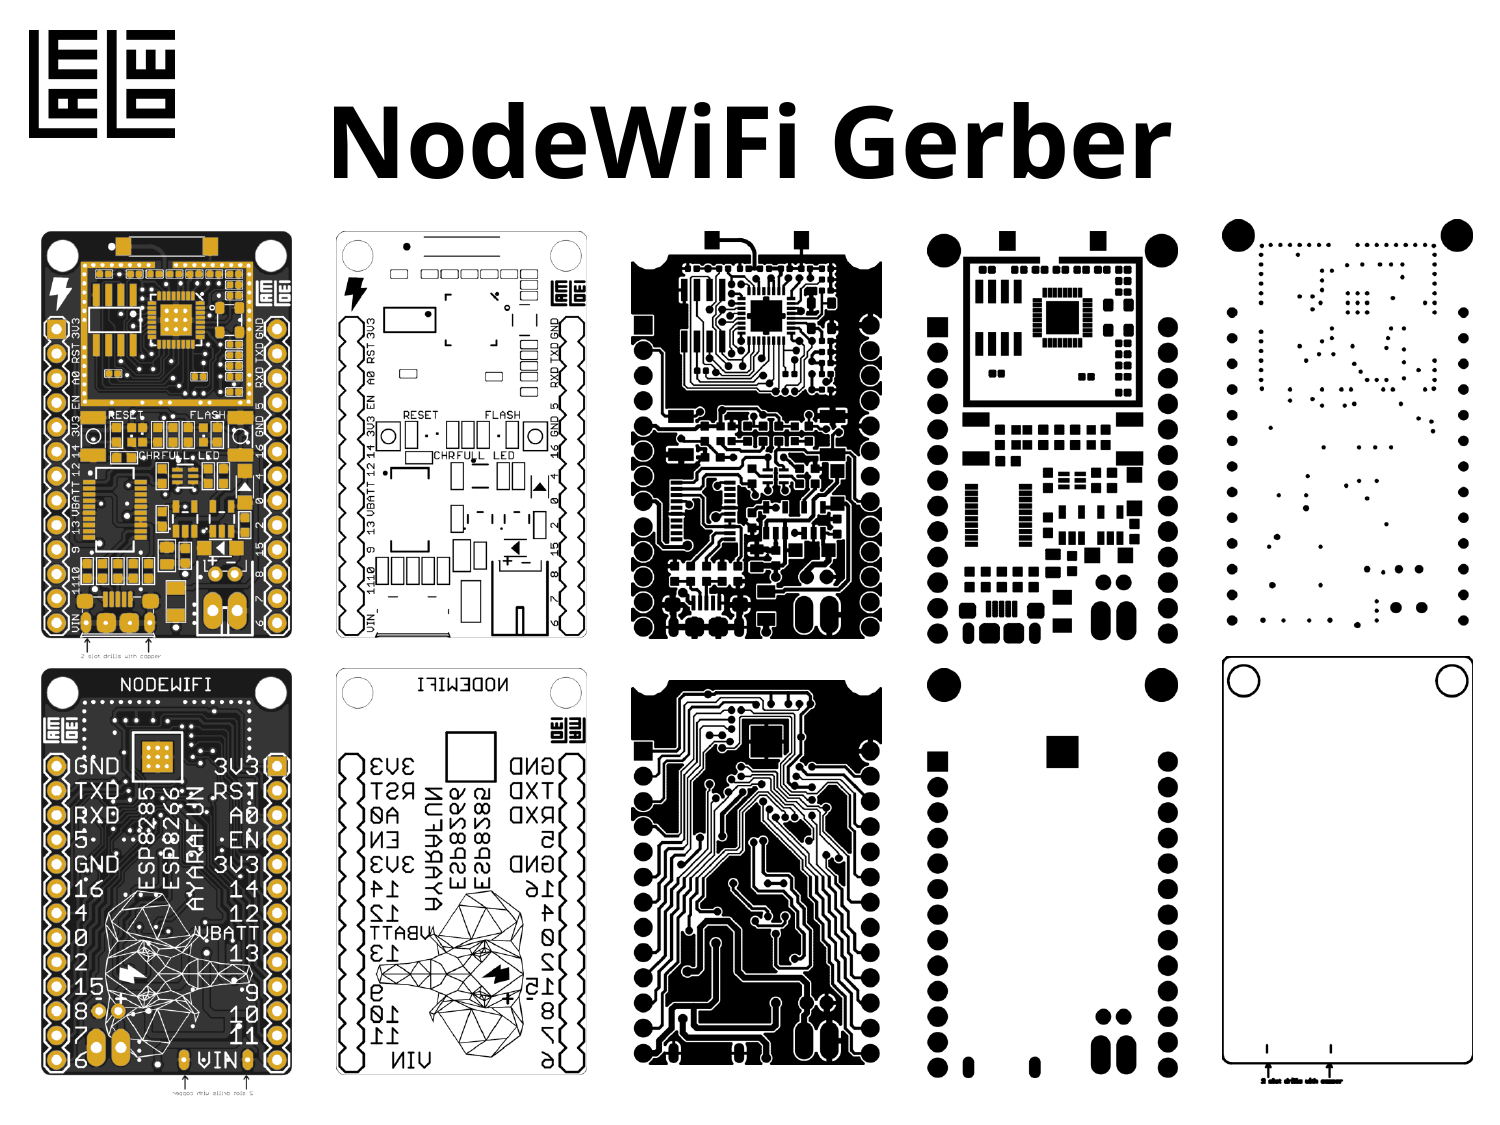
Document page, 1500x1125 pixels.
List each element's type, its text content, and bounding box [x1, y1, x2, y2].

picture [336, 668, 587, 1075]
picture [631, 680, 883, 1065]
picture [926, 231, 1178, 645]
picture [1222, 656, 1473, 1084]
picture [29, 30, 175, 138]
picture [1222, 219, 1473, 629]
picture [41, 231, 292, 659]
picture [336, 231, 587, 638]
picture [926, 668, 1178, 1079]
picture [631, 231, 883, 640]
picture [41, 668, 292, 1096]
title NodeWiFi Gerber [75, 45, 1425, 233]
